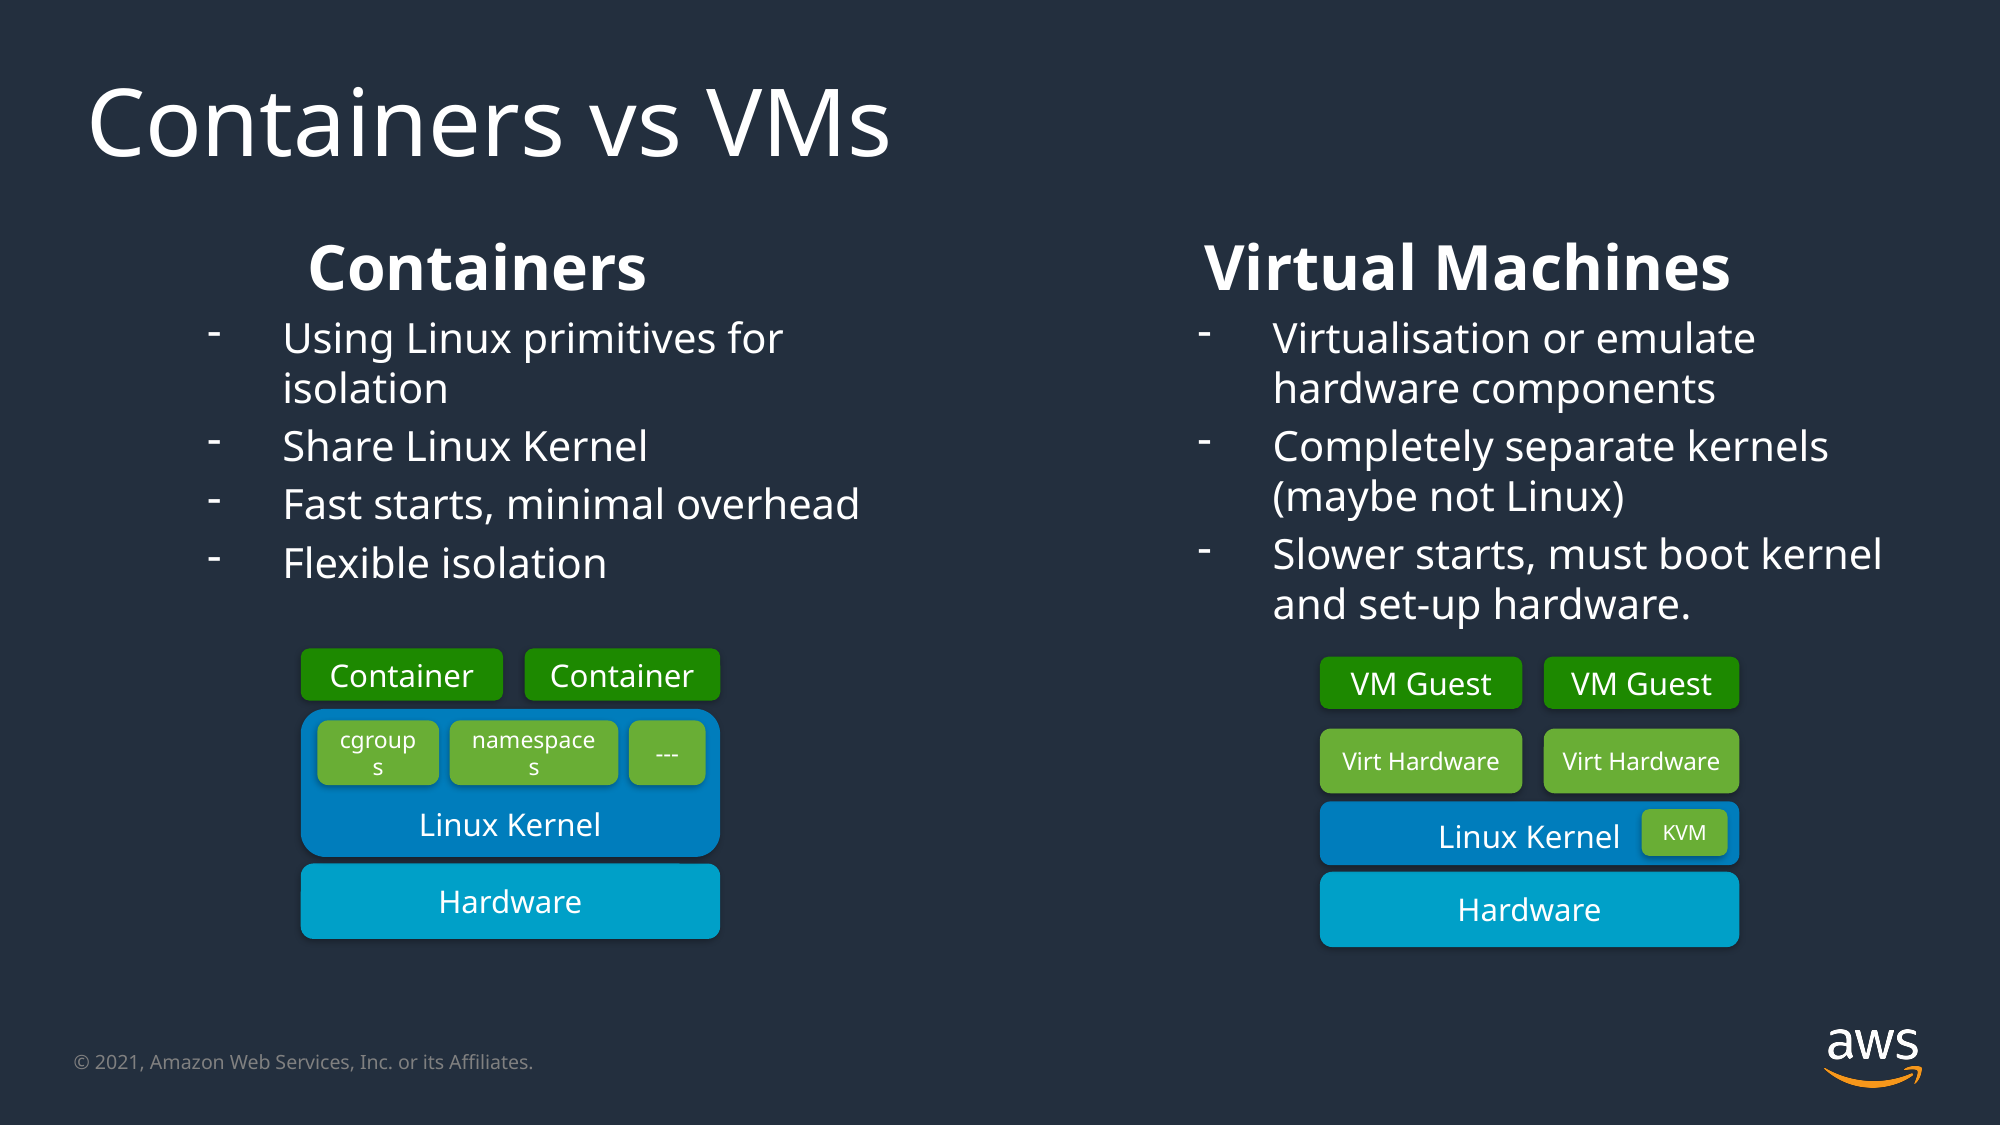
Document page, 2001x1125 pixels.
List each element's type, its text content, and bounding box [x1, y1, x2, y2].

text_box Container [300, 647, 504, 702]
text_box Linux Kernel [1319, 800, 1741, 866]
text_box VM Guest [1542, 655, 1741, 710]
text_box VM Guest [1319, 655, 1524, 710]
text_box Linux Kernel [300, 708, 721, 858]
text_box KVM [1640, 808, 1729, 857]
text_box Virt Hardware [1542, 727, 1741, 795]
picture [1824, 1029, 1922, 1088]
text_box --- [628, 719, 707, 786]
text_box namespaces [448, 719, 620, 786]
text_box cgroups [316, 719, 440, 786]
text_box Container [523, 647, 722, 702]
text_box Containers vs VMs [73, 25, 1869, 213]
text_box Virtual Machines Virtualisation or emulate hardware components Completely separate kernels (maybe not Linux) Slower starts, must boot kernel and set-up hardware. [1032, 220, 1904, 999]
text_box Virt Hardware [1319, 727, 1524, 795]
text_box Containers Using Linux primitives for isolation Share Linux Kernel Fast starts, minimal overhead Flexible isolation [42, 220, 913, 999]
text_box Hardware [1319, 873, 1741, 948]
text_box Hardware [299, 862, 721, 940]
